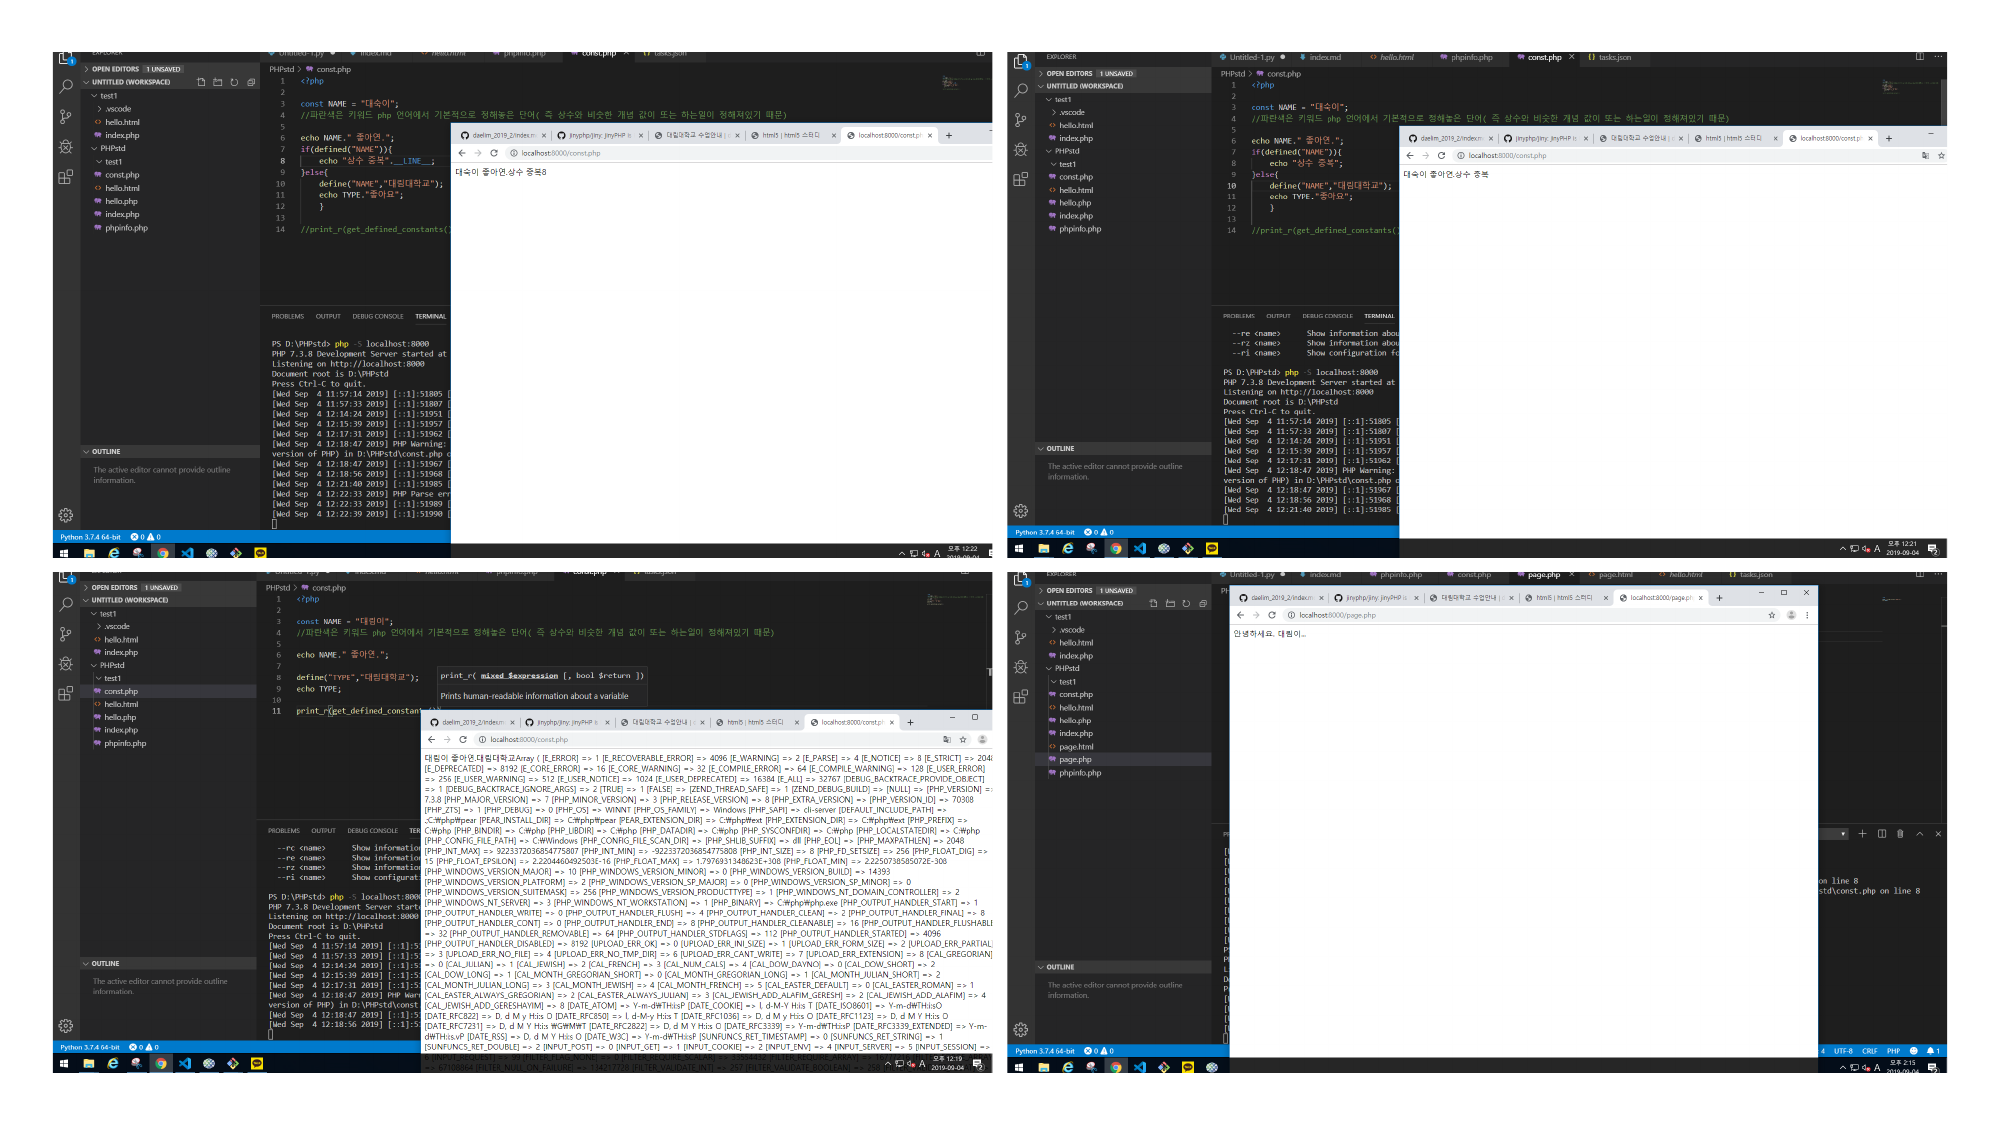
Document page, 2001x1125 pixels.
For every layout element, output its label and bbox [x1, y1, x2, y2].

picture [1007, 572, 1948, 1073]
picture [52, 572, 993, 1073]
picture [1007, 52, 1948, 558]
picture [52, 52, 993, 558]
